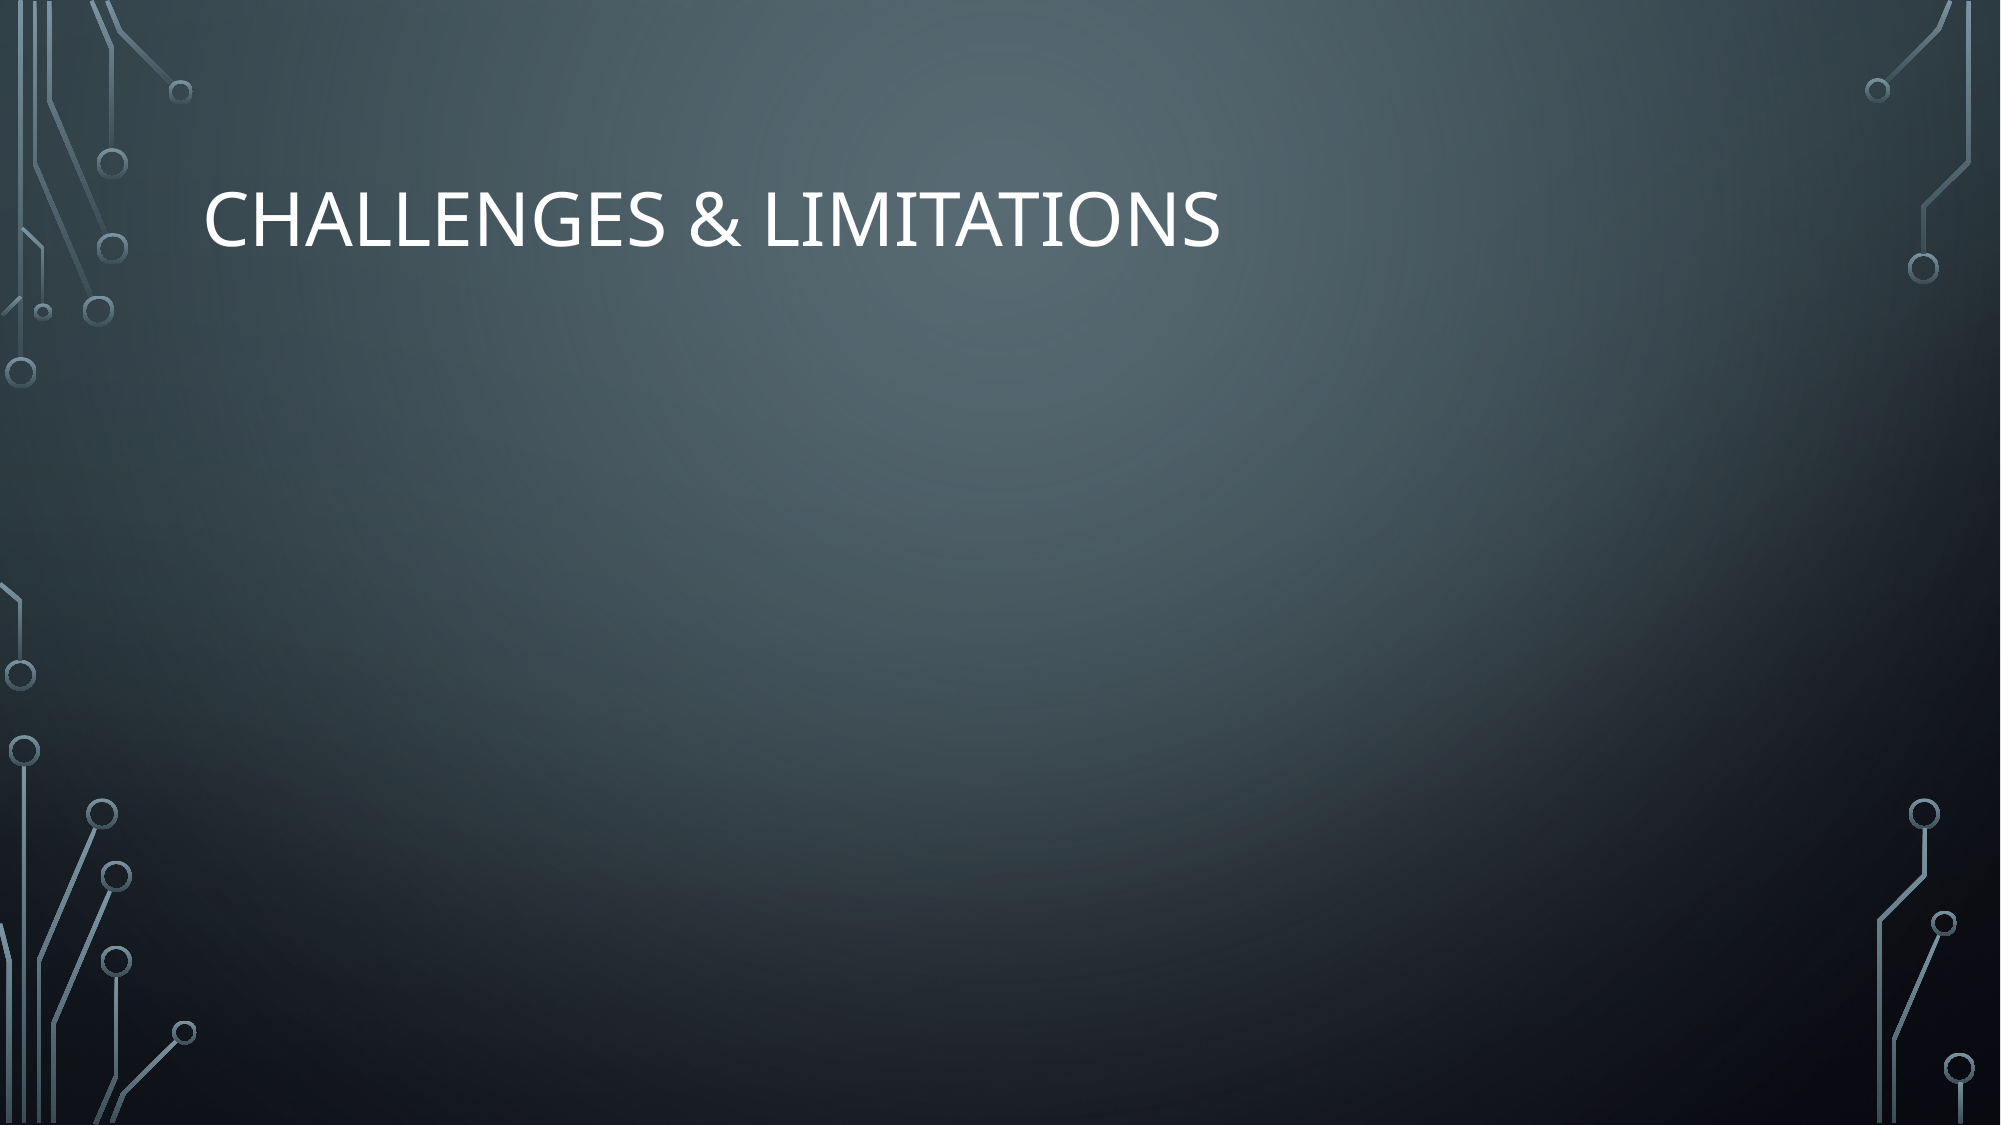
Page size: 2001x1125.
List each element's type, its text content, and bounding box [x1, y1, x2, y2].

title Challenges & Limitations [187, 101, 1813, 344]
